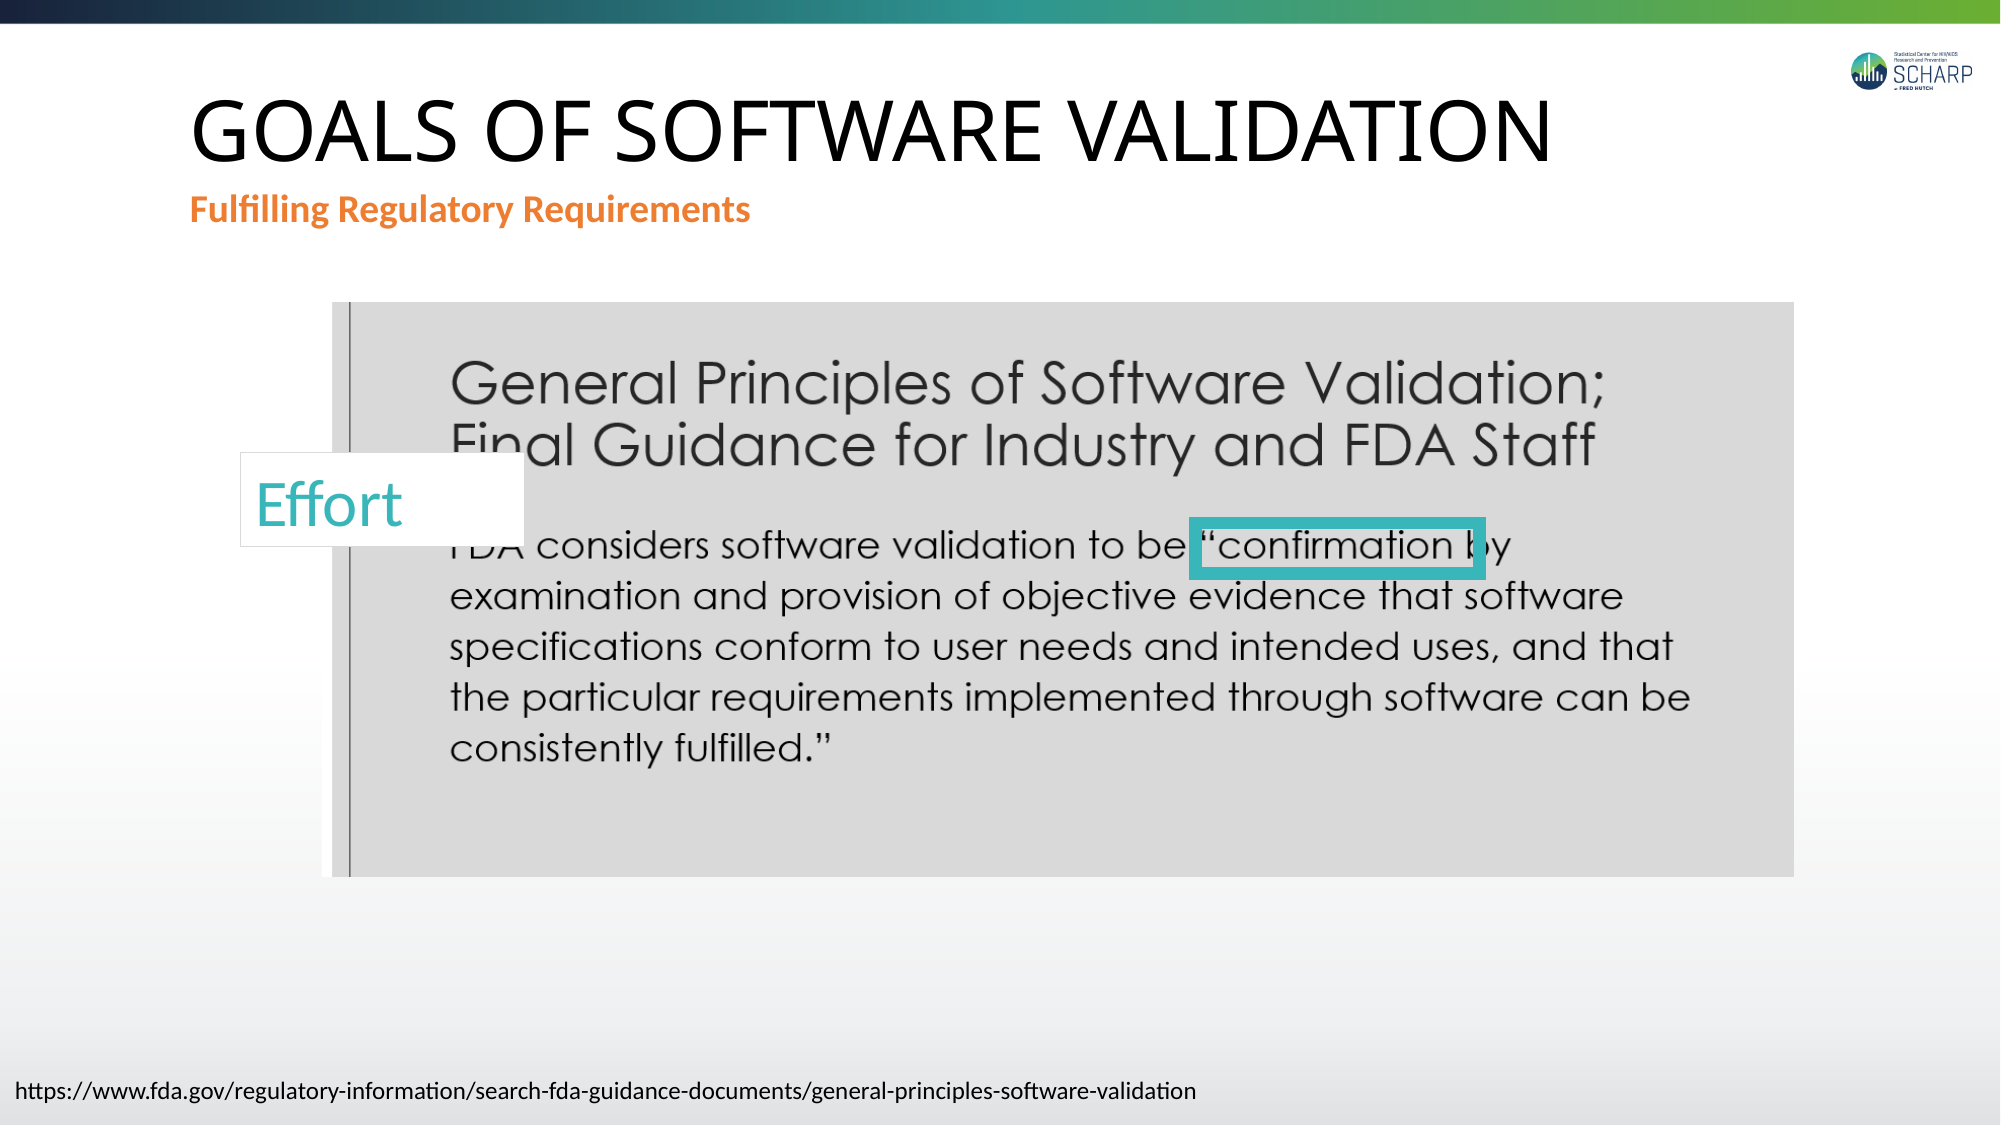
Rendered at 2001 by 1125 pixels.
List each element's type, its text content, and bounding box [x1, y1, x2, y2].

picture [321, 302, 1794, 877]
list Fulfilling Regulatory Requirements [174, 188, 1679, 239]
text_box https://www.fda.gov/regulatory-information/search-fda-guidance-documents/general-principles-software-validation [0, 1067, 1353, 1113]
text_box Effort [240, 452, 321, 547]
title Goals of software validation [174, 81, 1676, 188]
picture [1851, 52, 1972, 90]
